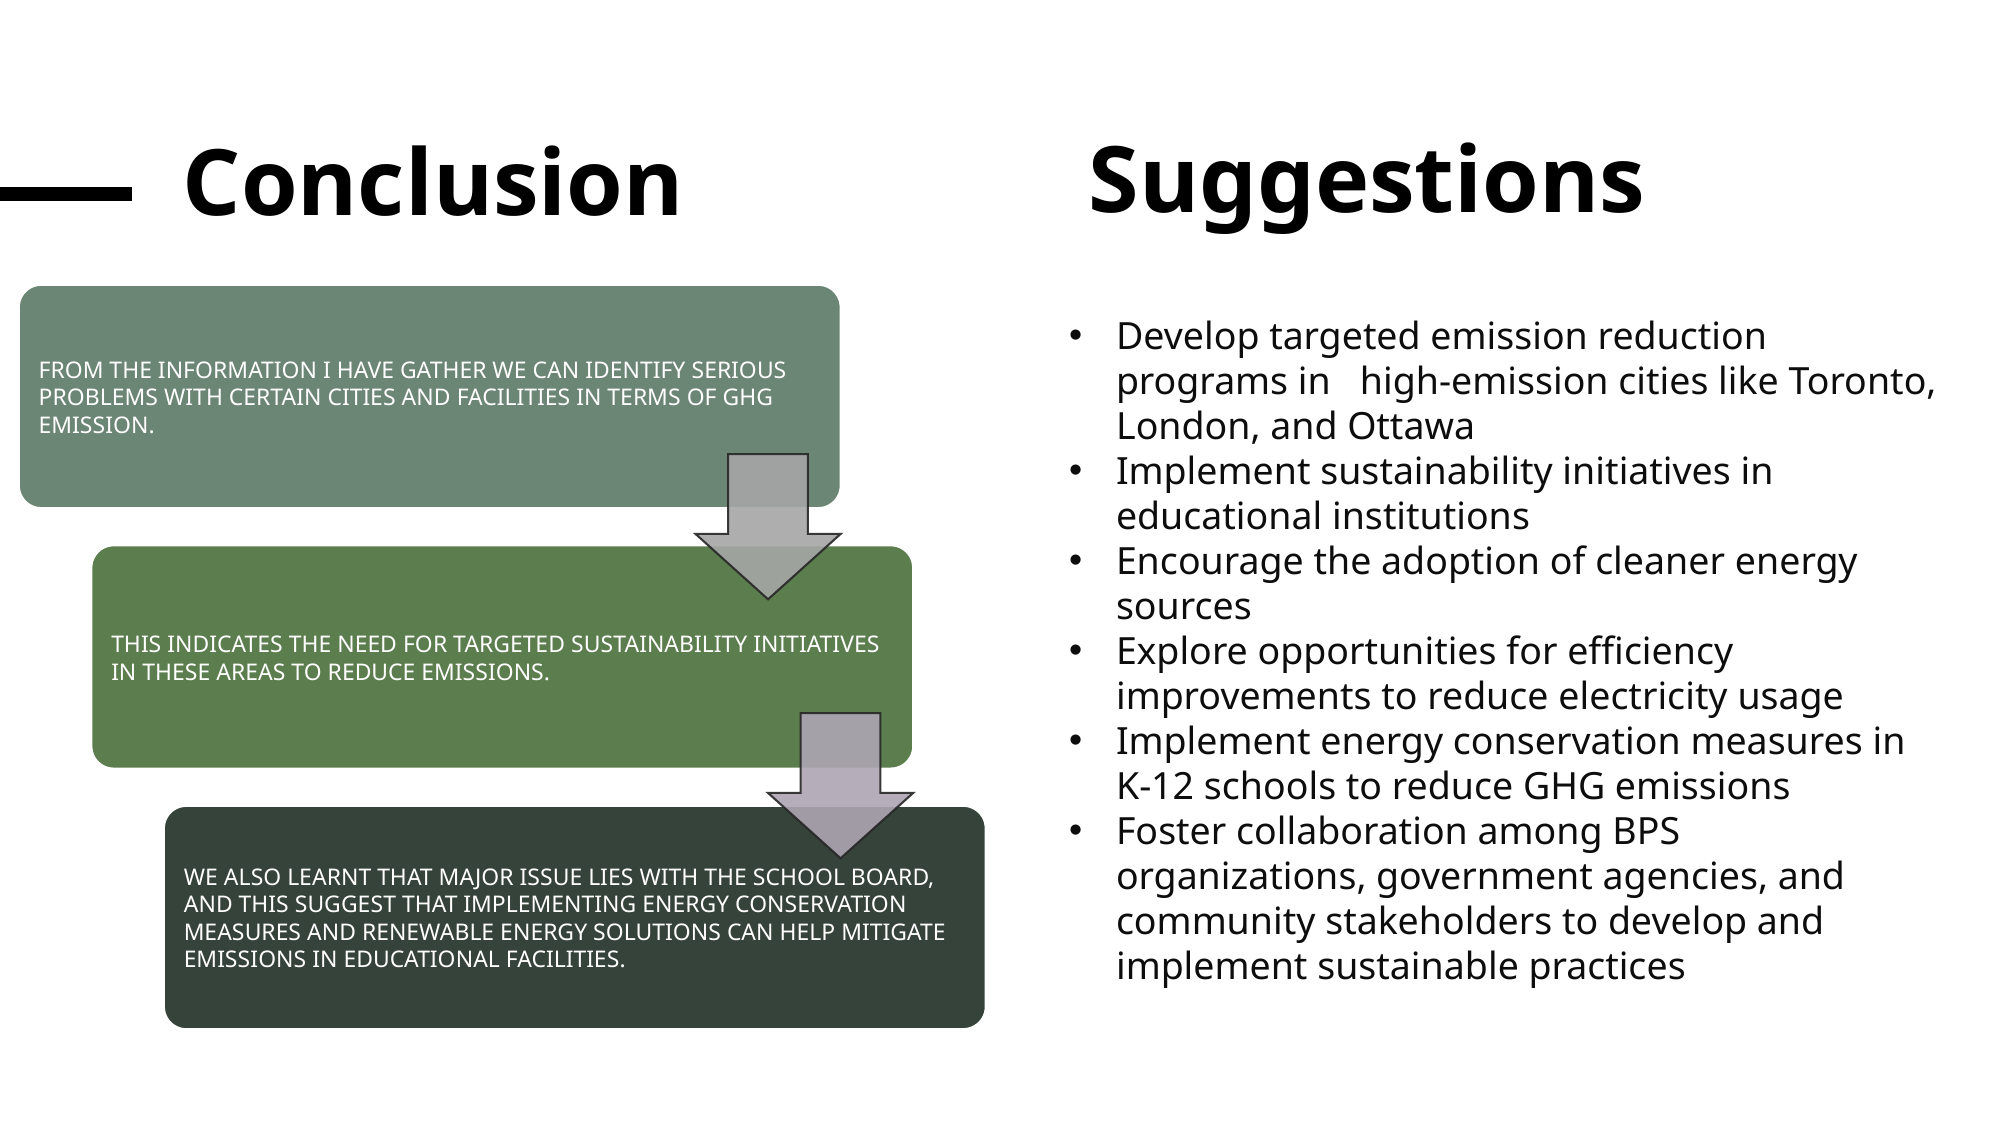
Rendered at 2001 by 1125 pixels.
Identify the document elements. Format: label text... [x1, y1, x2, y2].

text_box Develop targeted emission reduction programs in high-emission cities like Toronto, London, and Ottawa Implement sustainability initiatives in educational institutions Encourage the adoption of cleaner energy sources Explore opportunities for efficiency improvements to reduce electricity usage Implement energy conservation measures in K-12 schools to reduce GHG emissions Foster collaboration among BPS organizations, government agencies, and community stakeholders to develop and implement sustainable practices [1054, 304, 1955, 1040]
text_box Suggestions [1073, 113, 1672, 238]
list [18, 284, 986, 1030]
title Conclusion [167, 133, 946, 284]
